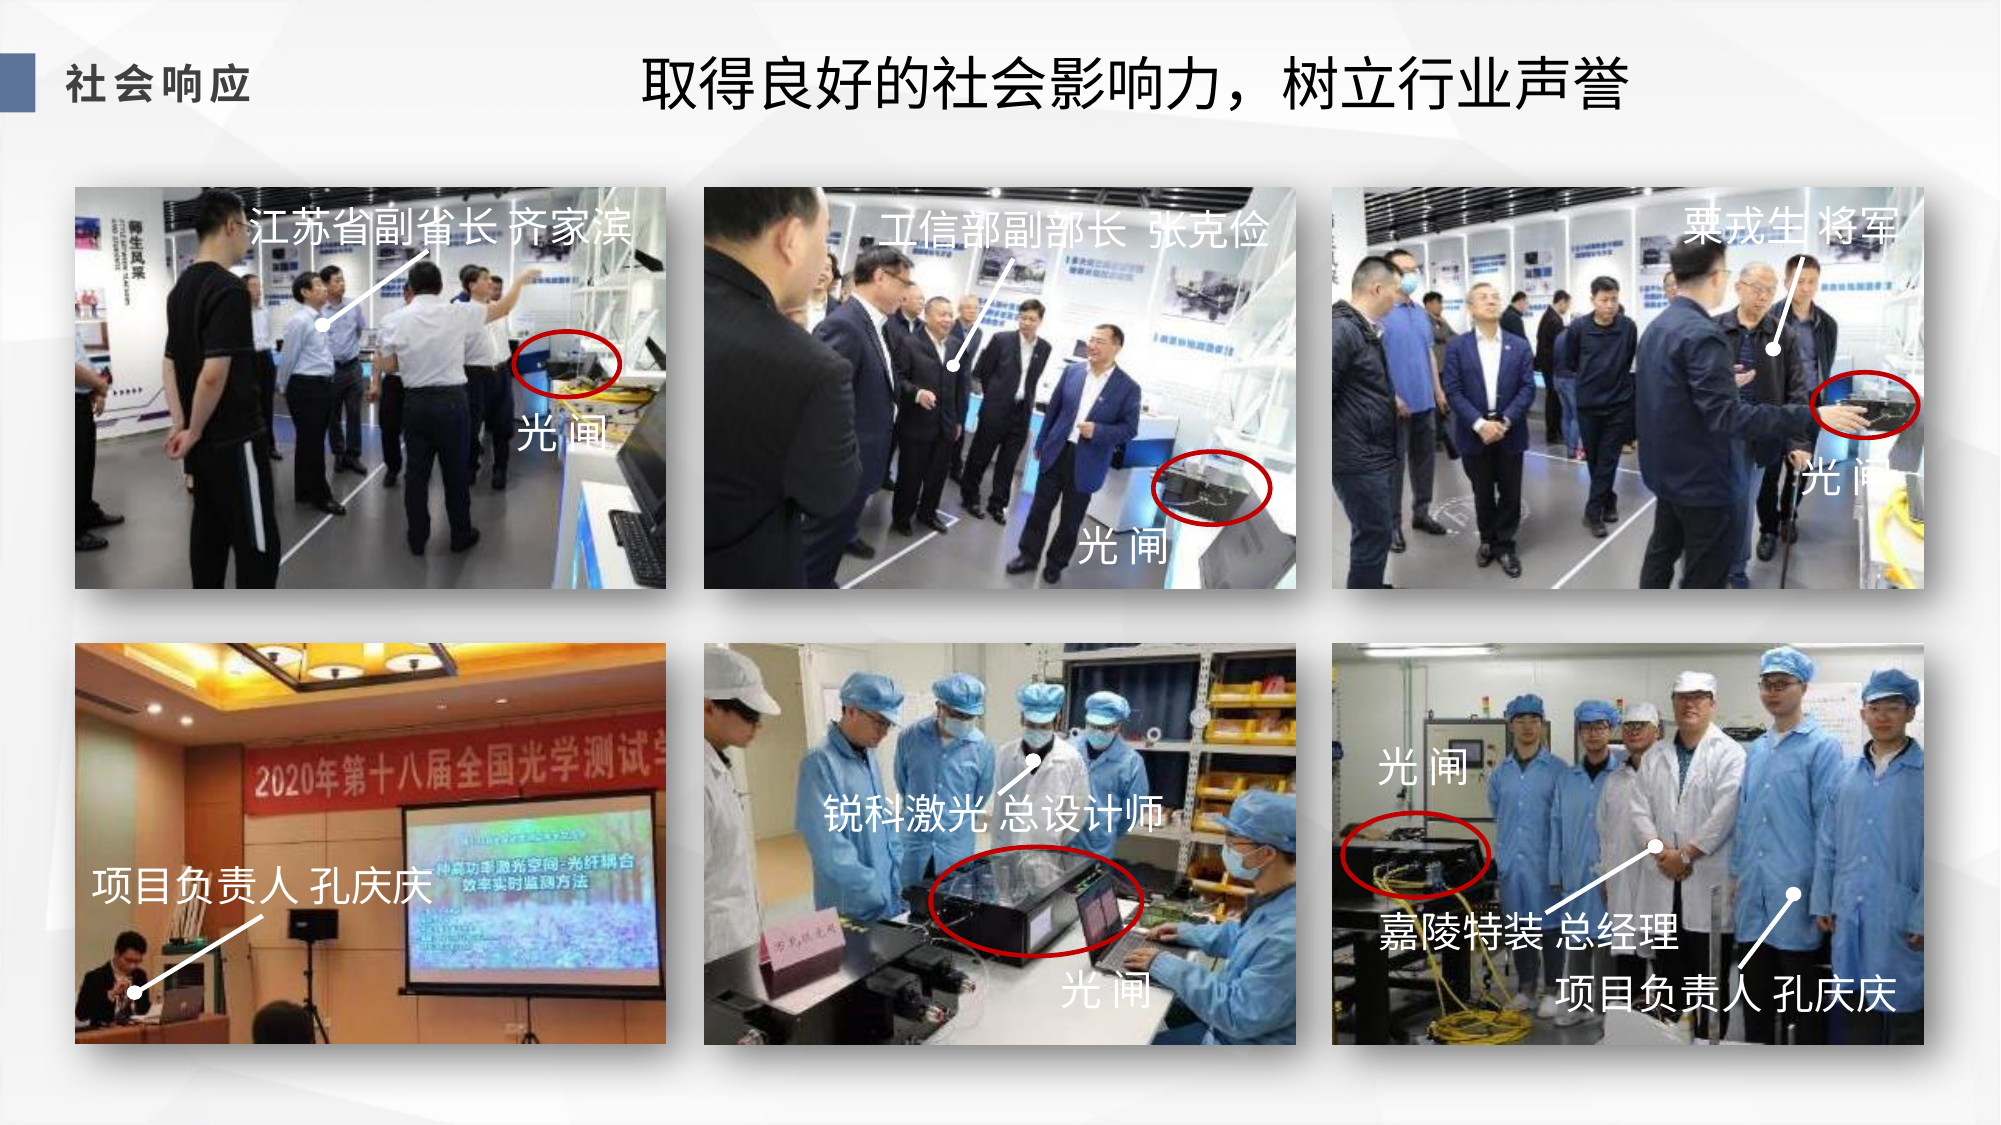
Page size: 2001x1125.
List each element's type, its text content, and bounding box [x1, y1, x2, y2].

text_box 社会响应 [50, 50, 273, 115]
text_box 江苏省副省长 齐家滨 [666, 192, 675, 258]
text_box [0, 52, 36, 113]
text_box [1739, 897, 1794, 969]
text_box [134, 915, 263, 994]
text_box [998, 764, 1029, 795]
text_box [322, 250, 429, 327]
text_box 取得良好的社会影响力，树立行业声誉 [427, 37, 1844, 128]
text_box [1668, 192, 1938, 356]
picture [0, 0, 2001, 1125]
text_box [862, 196, 1308, 373]
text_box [1545, 846, 1656, 914]
